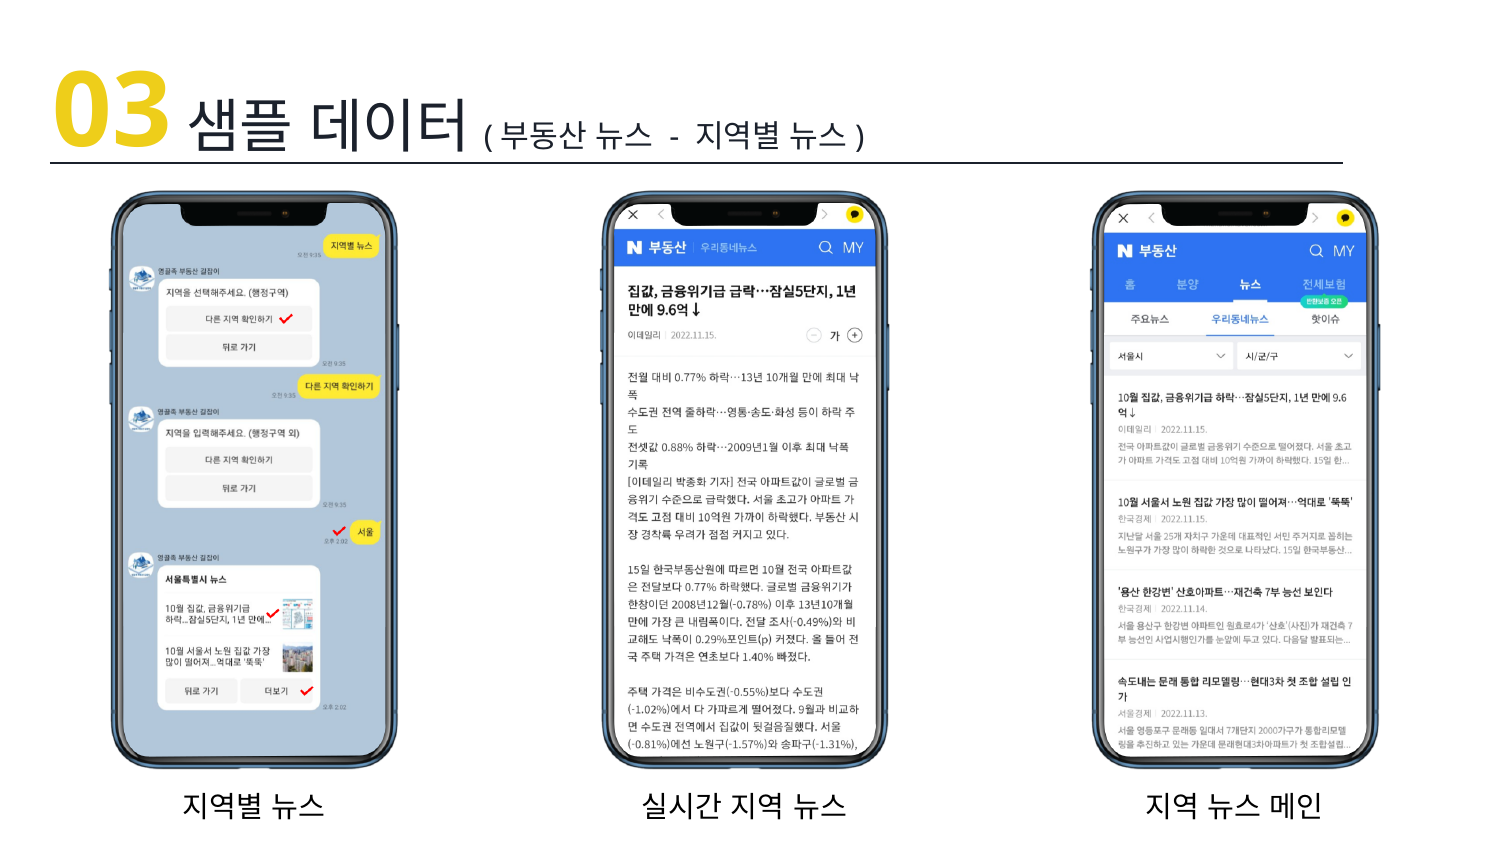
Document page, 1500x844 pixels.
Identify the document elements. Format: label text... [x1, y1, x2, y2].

text_box 03 [37, 52, 231, 159]
picture [0, 167, 1500, 792]
text_box 지역별 뉴스 [115, 799, 393, 839]
text_box 지역 뉴스 메인 [1095, 799, 1374, 839]
text_box 실시간 지역 뉴스 [605, 799, 884, 839]
title 샘플 데이터(부동산 뉴스 - 지역별 뉴스) [170, 74, 1318, 162]
